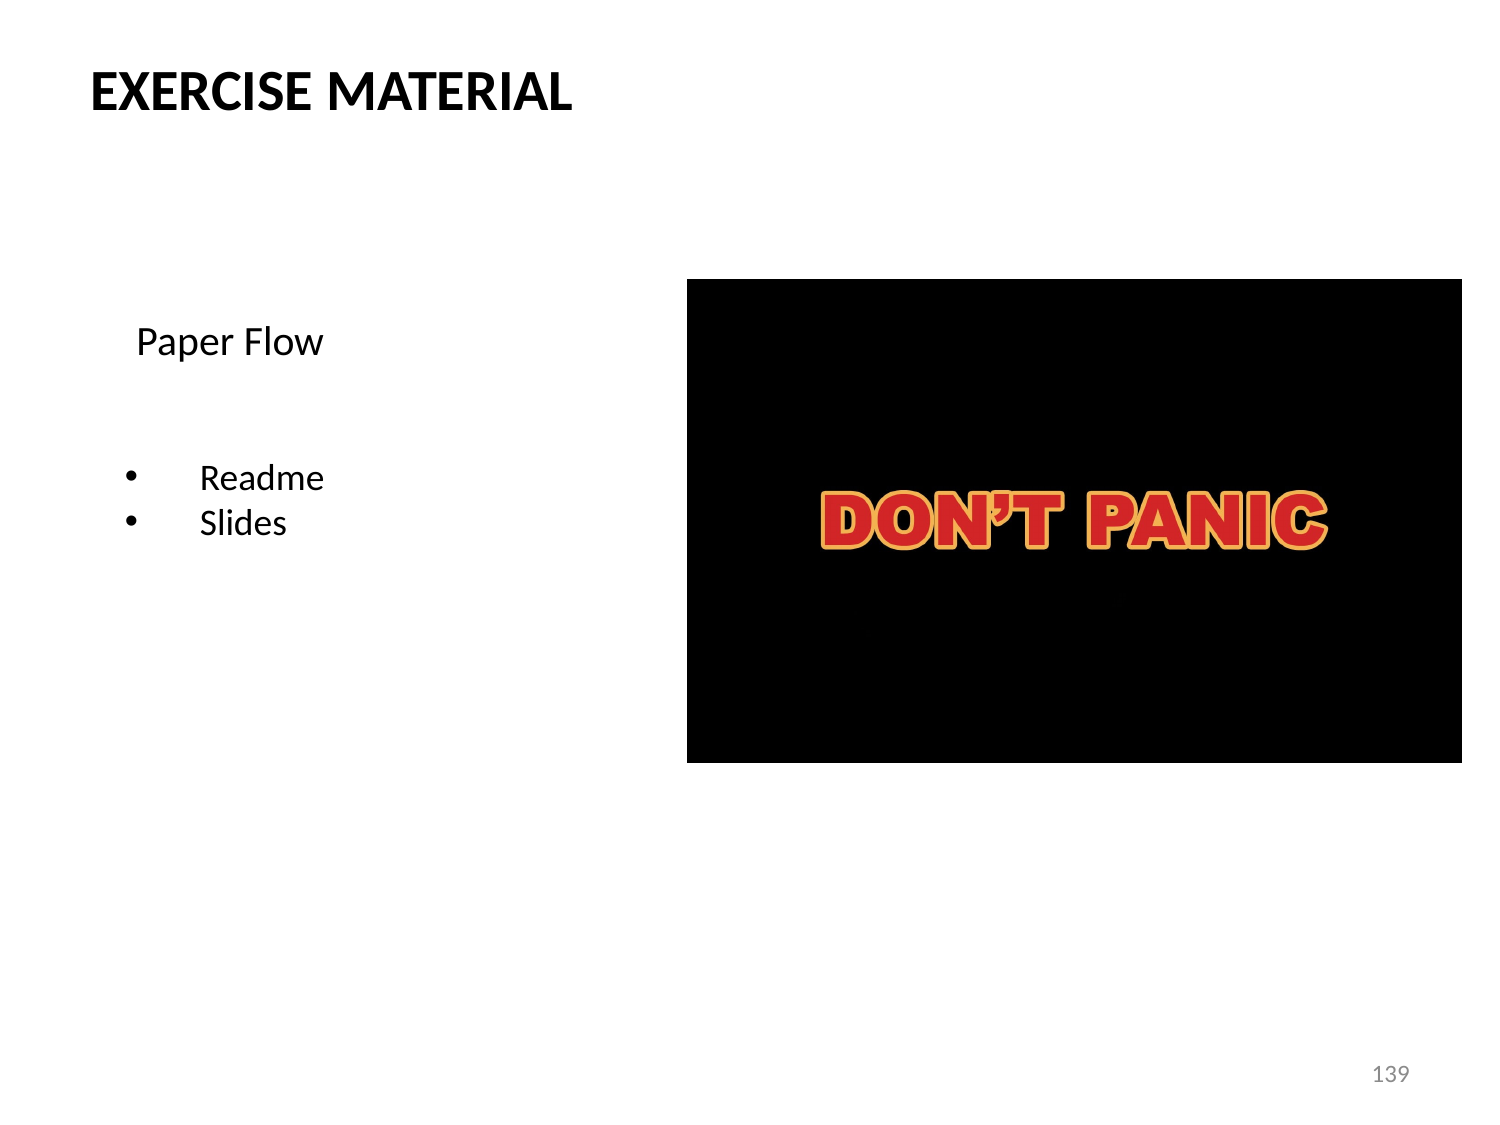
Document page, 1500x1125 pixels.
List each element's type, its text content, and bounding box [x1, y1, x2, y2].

slide_number 139 [1074, 1042, 1425, 1103]
text_box Paper Flow [121, 306, 682, 371]
text_box Readme Slides [110, 445, 591, 551]
picture [687, 279, 1463, 764]
title Exercise material [75, 45, 1425, 233]
